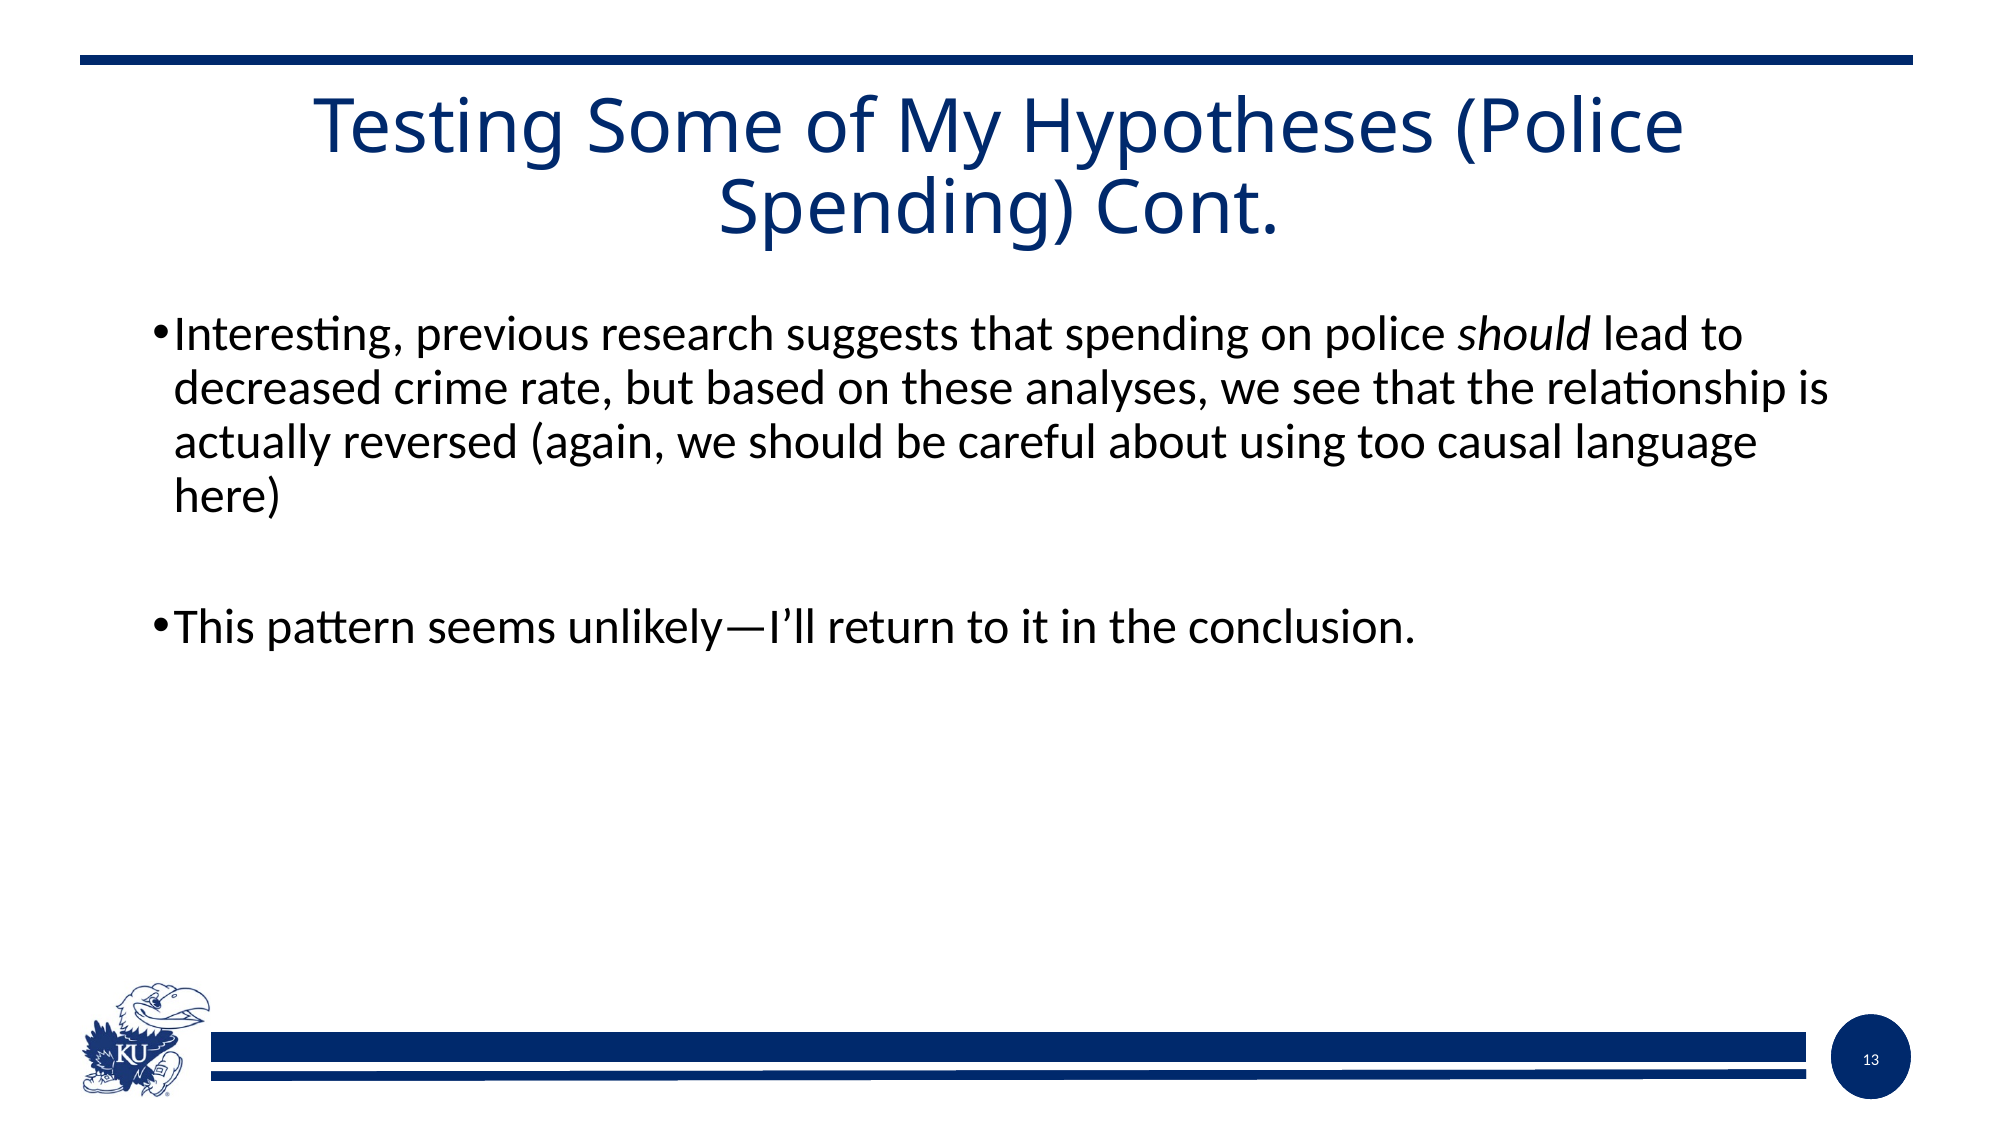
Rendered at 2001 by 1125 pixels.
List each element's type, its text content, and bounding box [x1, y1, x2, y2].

title Testing Some of My Hypotheses (Police Spending) Cont. [137, 59, 1863, 278]
picture [80, 981, 211, 1098]
list Interesting, previous research suggests that spending on police should lead to decreased crime rate, but based on these analyses, we see that the relationship is actually reversed (again, we should be careful about using too causal language here) This pattern seems unlikely—I’ll return to it in the conclusion. [137, 299, 1863, 1014]
slide_number 12 [1832, 1029, 1910, 1090]
